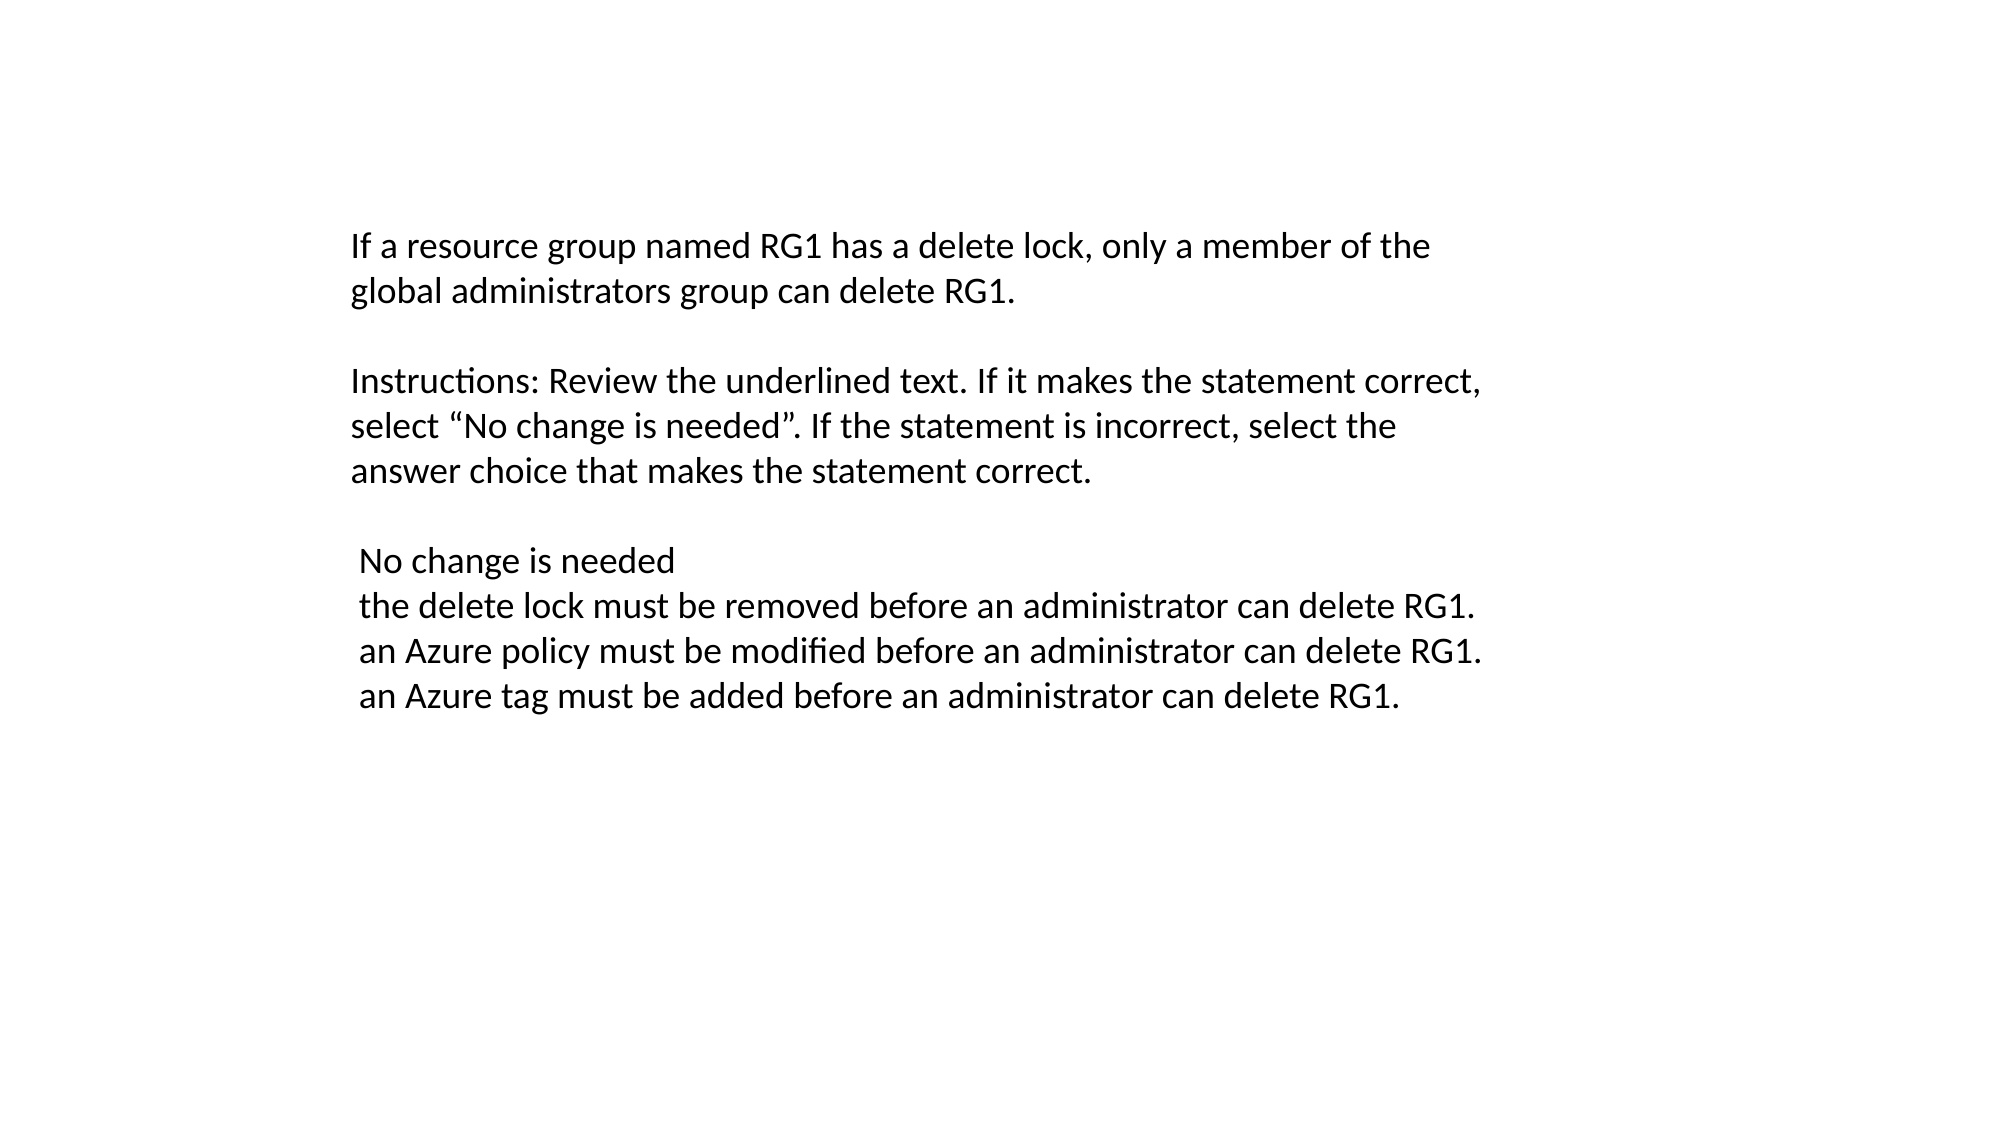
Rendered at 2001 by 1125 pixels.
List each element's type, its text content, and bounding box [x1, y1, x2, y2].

text_box If a resource group named RG1 has a delete lock, only a member of the global administrators group can delete RG1. Instructions: Review the underlined text. If it makes the statement correct, select “No change is needed”. If the statement is incorrect, select the answer choice that makes the statement correct. No change is needed the delete lock must be removed before an administrator can delete RG1. an Azure policy must be modified before an administrator can delete RG1. an Azure tag must be added before an administrator can delete RG1. [335, 214, 1501, 724]
